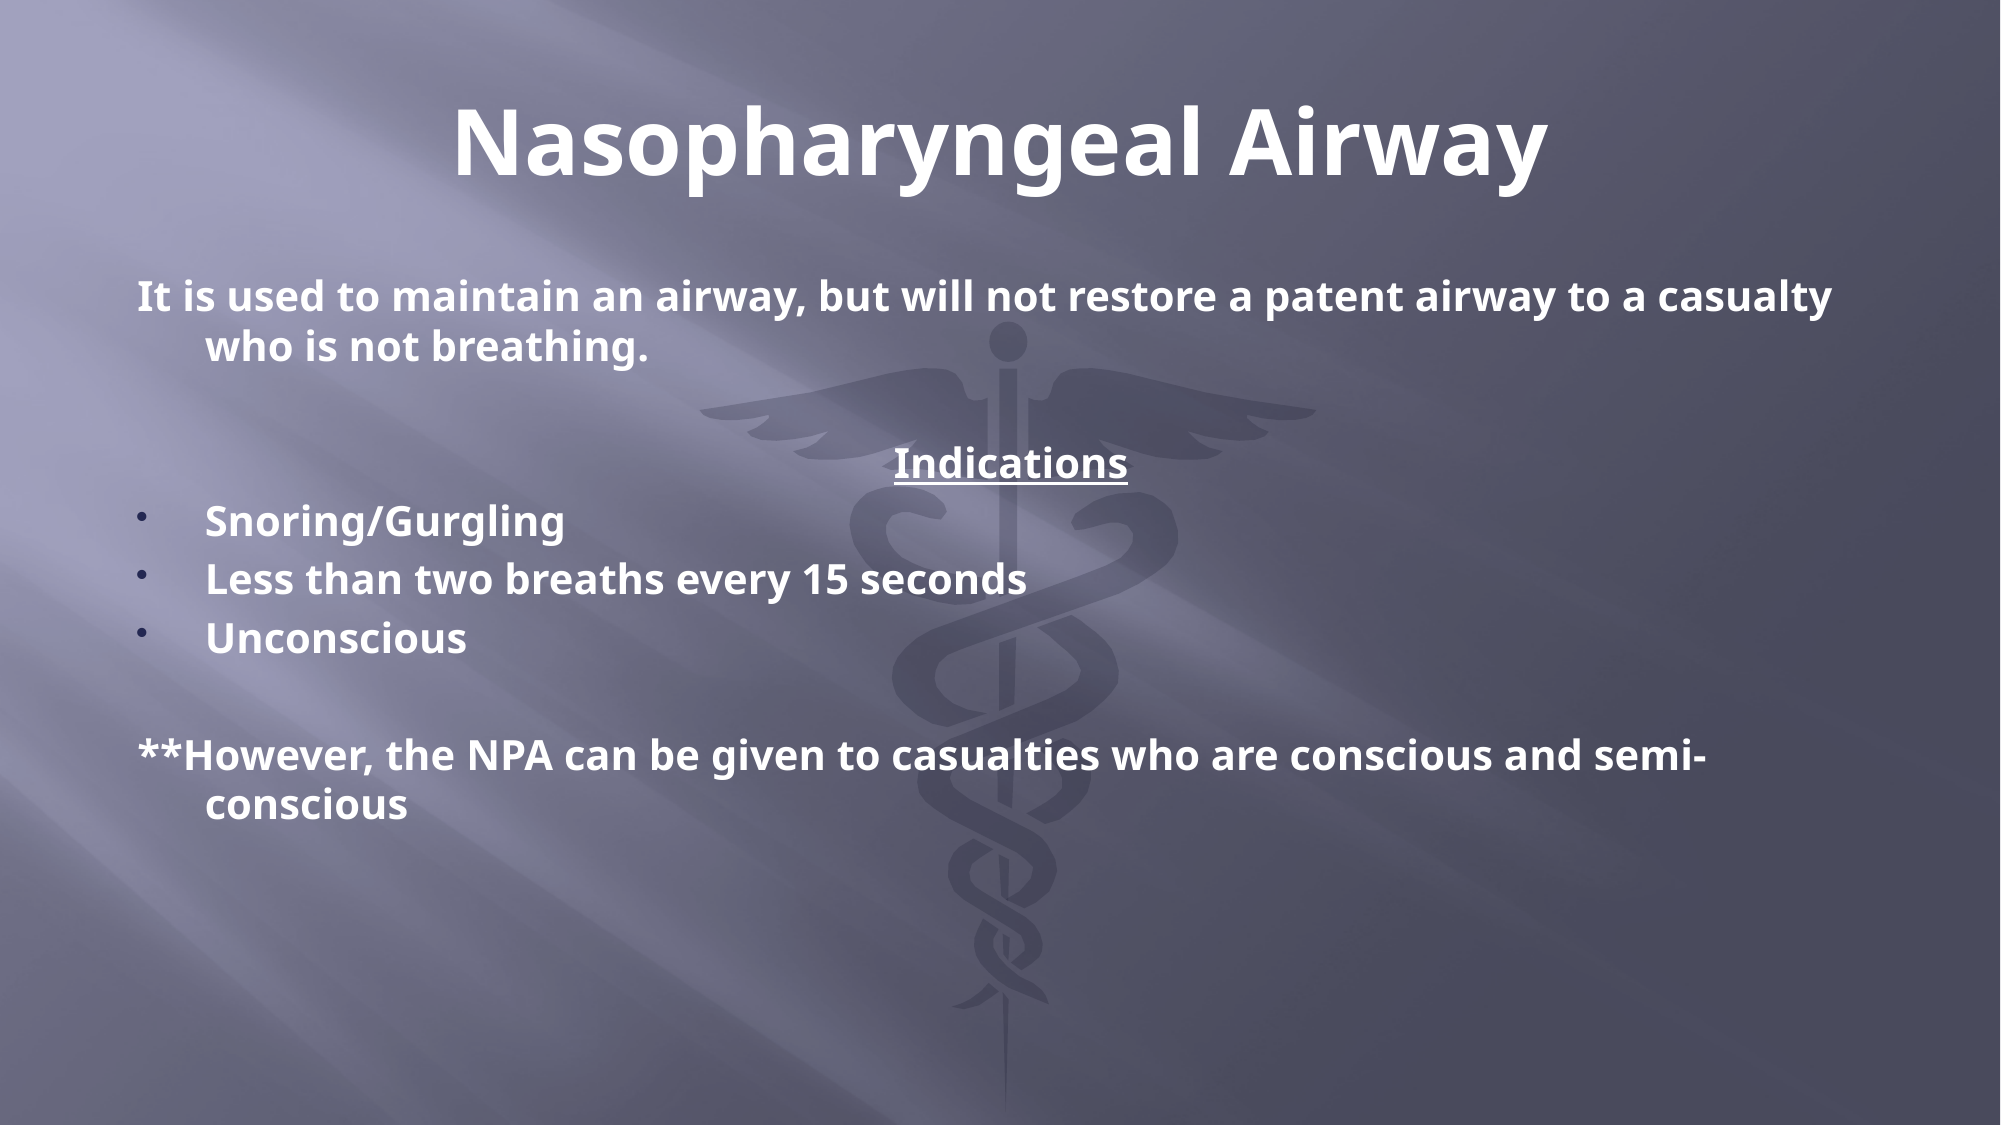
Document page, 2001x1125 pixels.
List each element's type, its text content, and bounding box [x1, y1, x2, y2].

title Nasopharyngeal Airway [99, 45, 1900, 233]
list It is used to maintain an airway, but will not restore a patent airway to a casualty who is not breathing. Indications Snoring/Gurgling Less than two breaths every 15 seconds Unconscious **However, the NPA can be given to casualties who are conscious and semi-conscious [99, 262, 1900, 1035]
